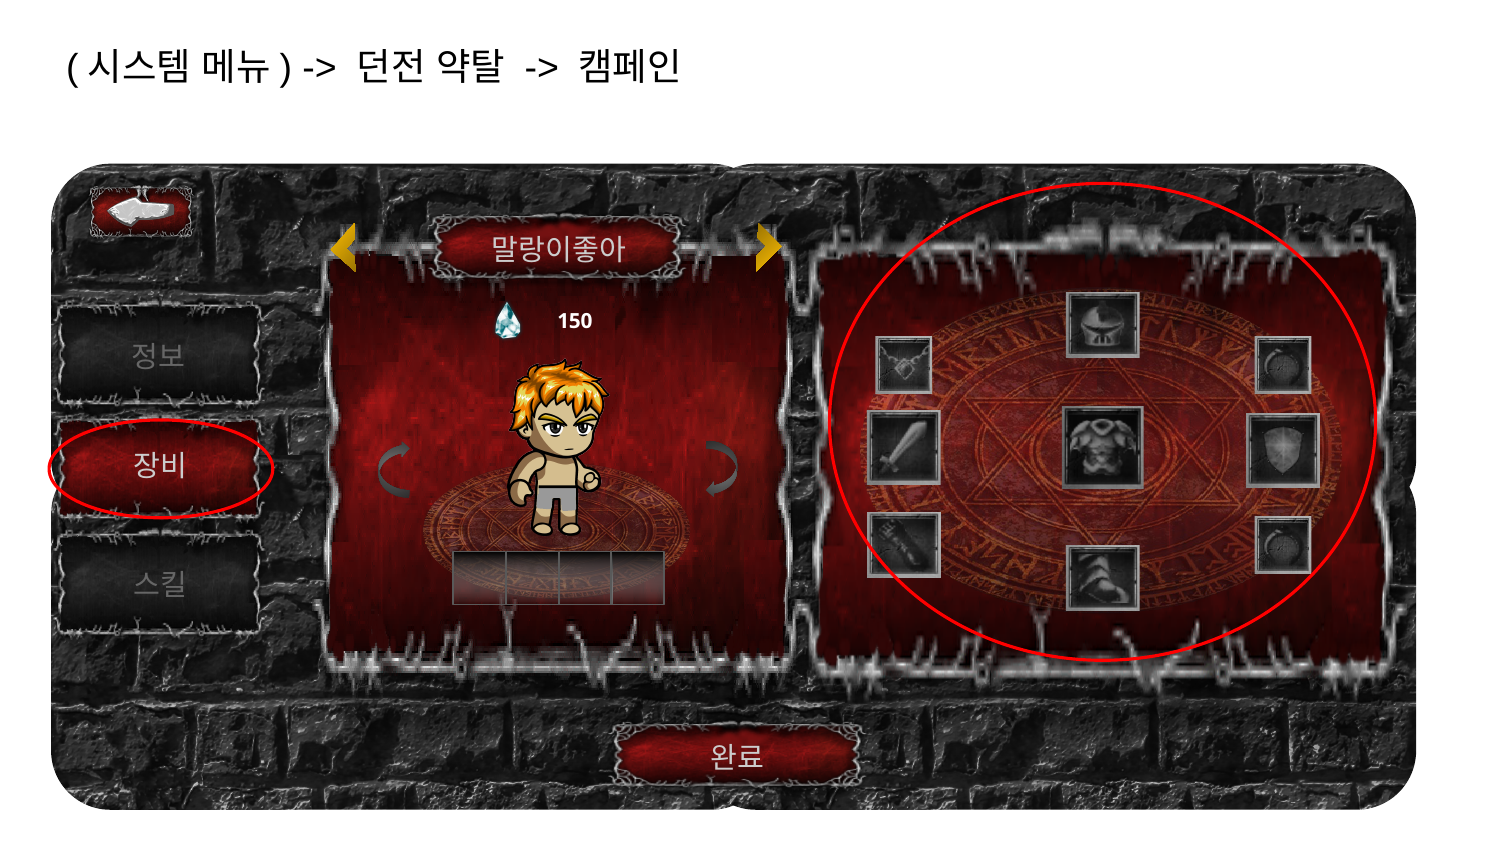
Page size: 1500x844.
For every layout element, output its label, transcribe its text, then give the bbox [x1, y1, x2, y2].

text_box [452, 551, 665, 605]
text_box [44, 163, 1430, 811]
title (시스템 메뉴) -> 던전 약탈 -> 캠페인 [51, 27, 1449, 122]
picture [398, 297, 718, 621]
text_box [598, 714, 877, 797]
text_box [535, 485, 577, 512]
